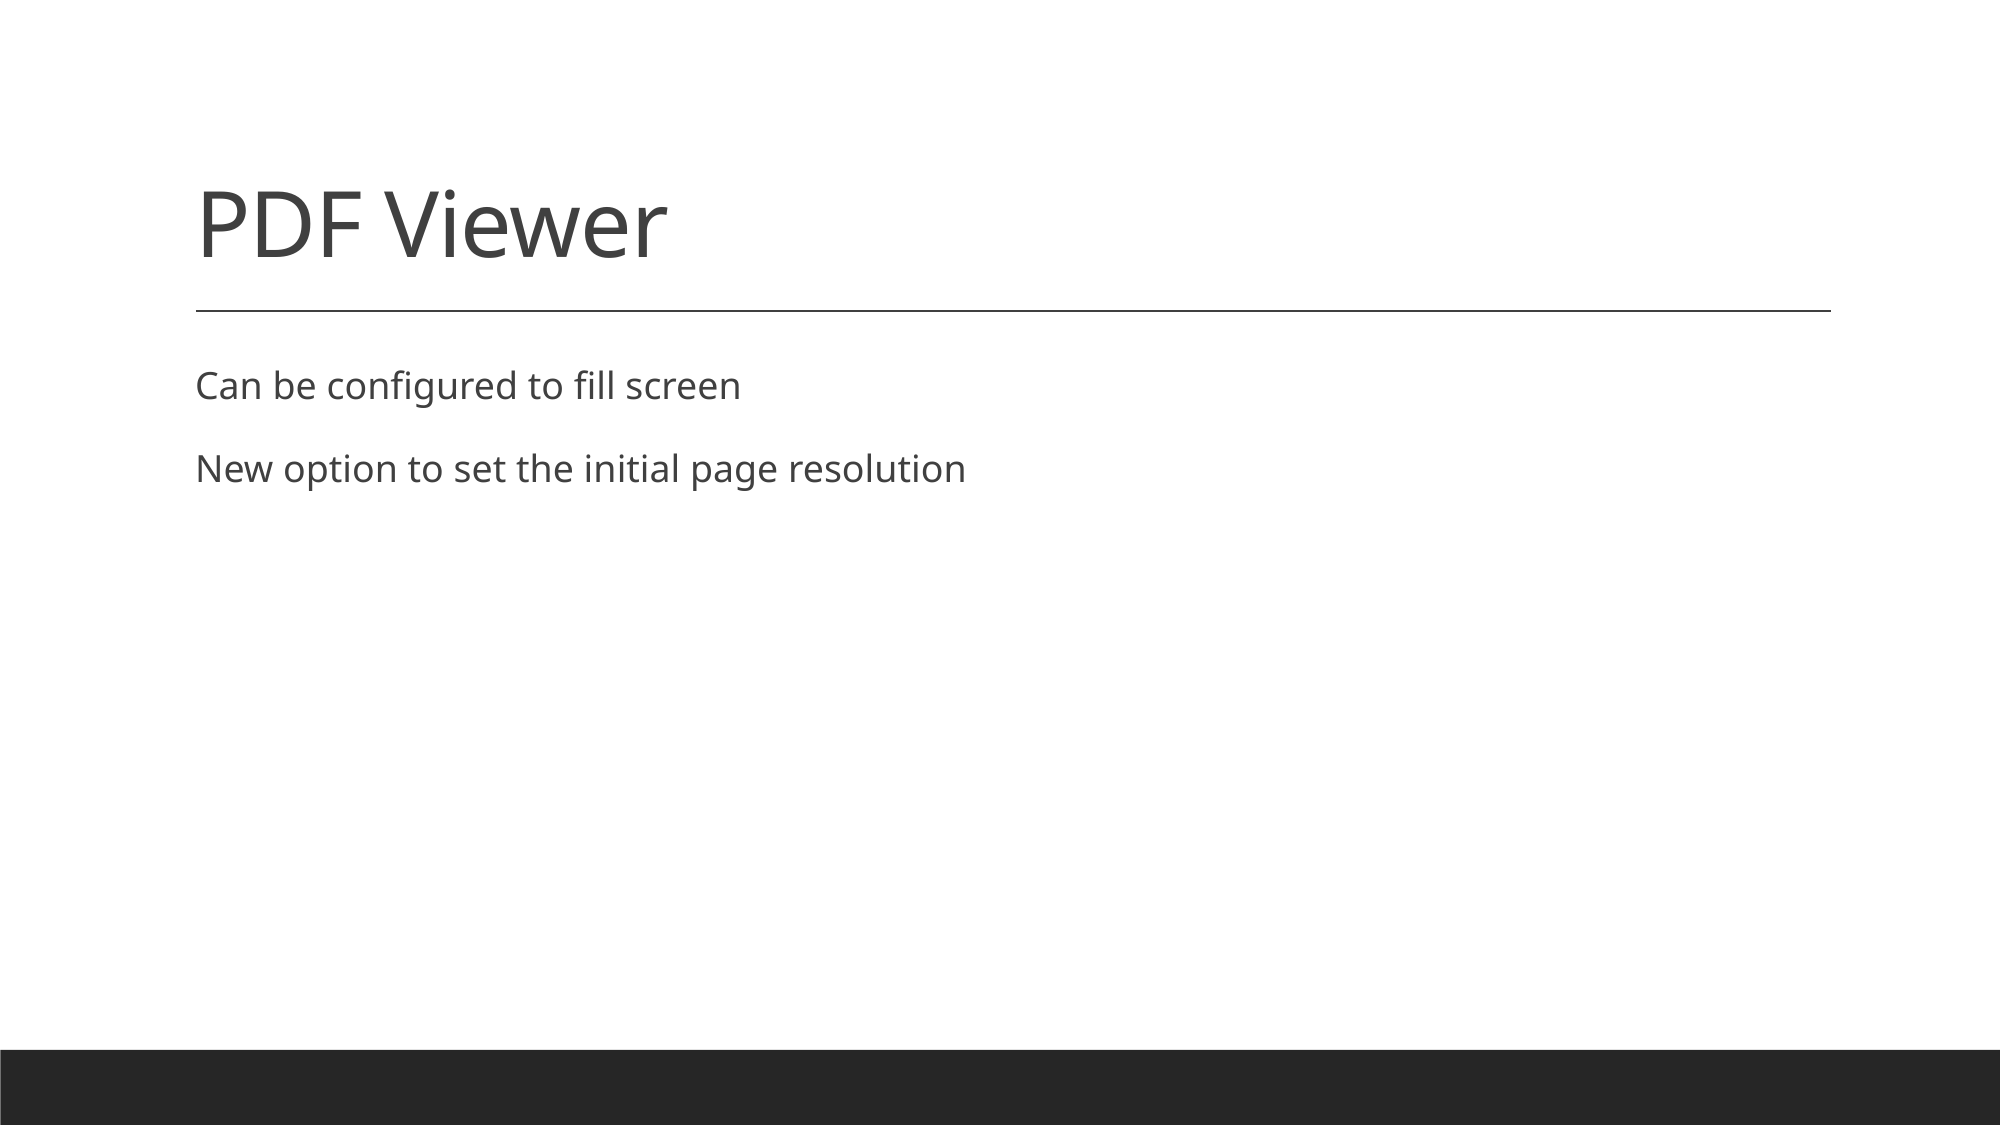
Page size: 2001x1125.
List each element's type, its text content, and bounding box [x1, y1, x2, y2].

title PDF Viewer [180, 47, 1830, 285]
list Can be configured to fill screen New option to set the initial page resolution [180, 345, 1830, 963]
